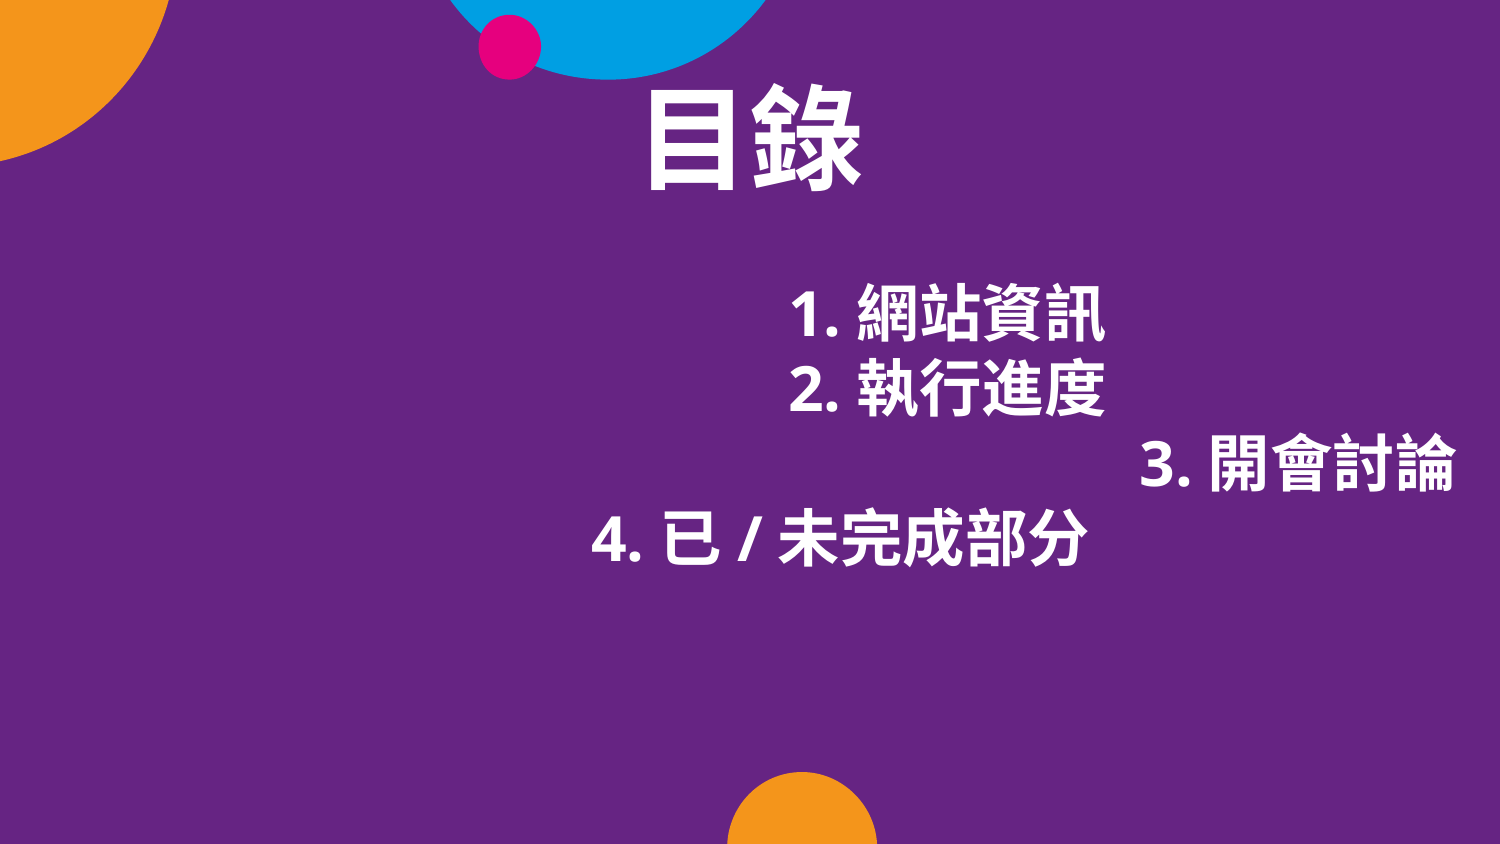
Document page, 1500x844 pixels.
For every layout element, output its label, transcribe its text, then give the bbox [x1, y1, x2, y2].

text_box 1.網站資訊 2.執行進度 3.開會討論 4.已/未完成部分 [9, 258, 1500, 589]
title 目錄 [0, 47, 1500, 219]
